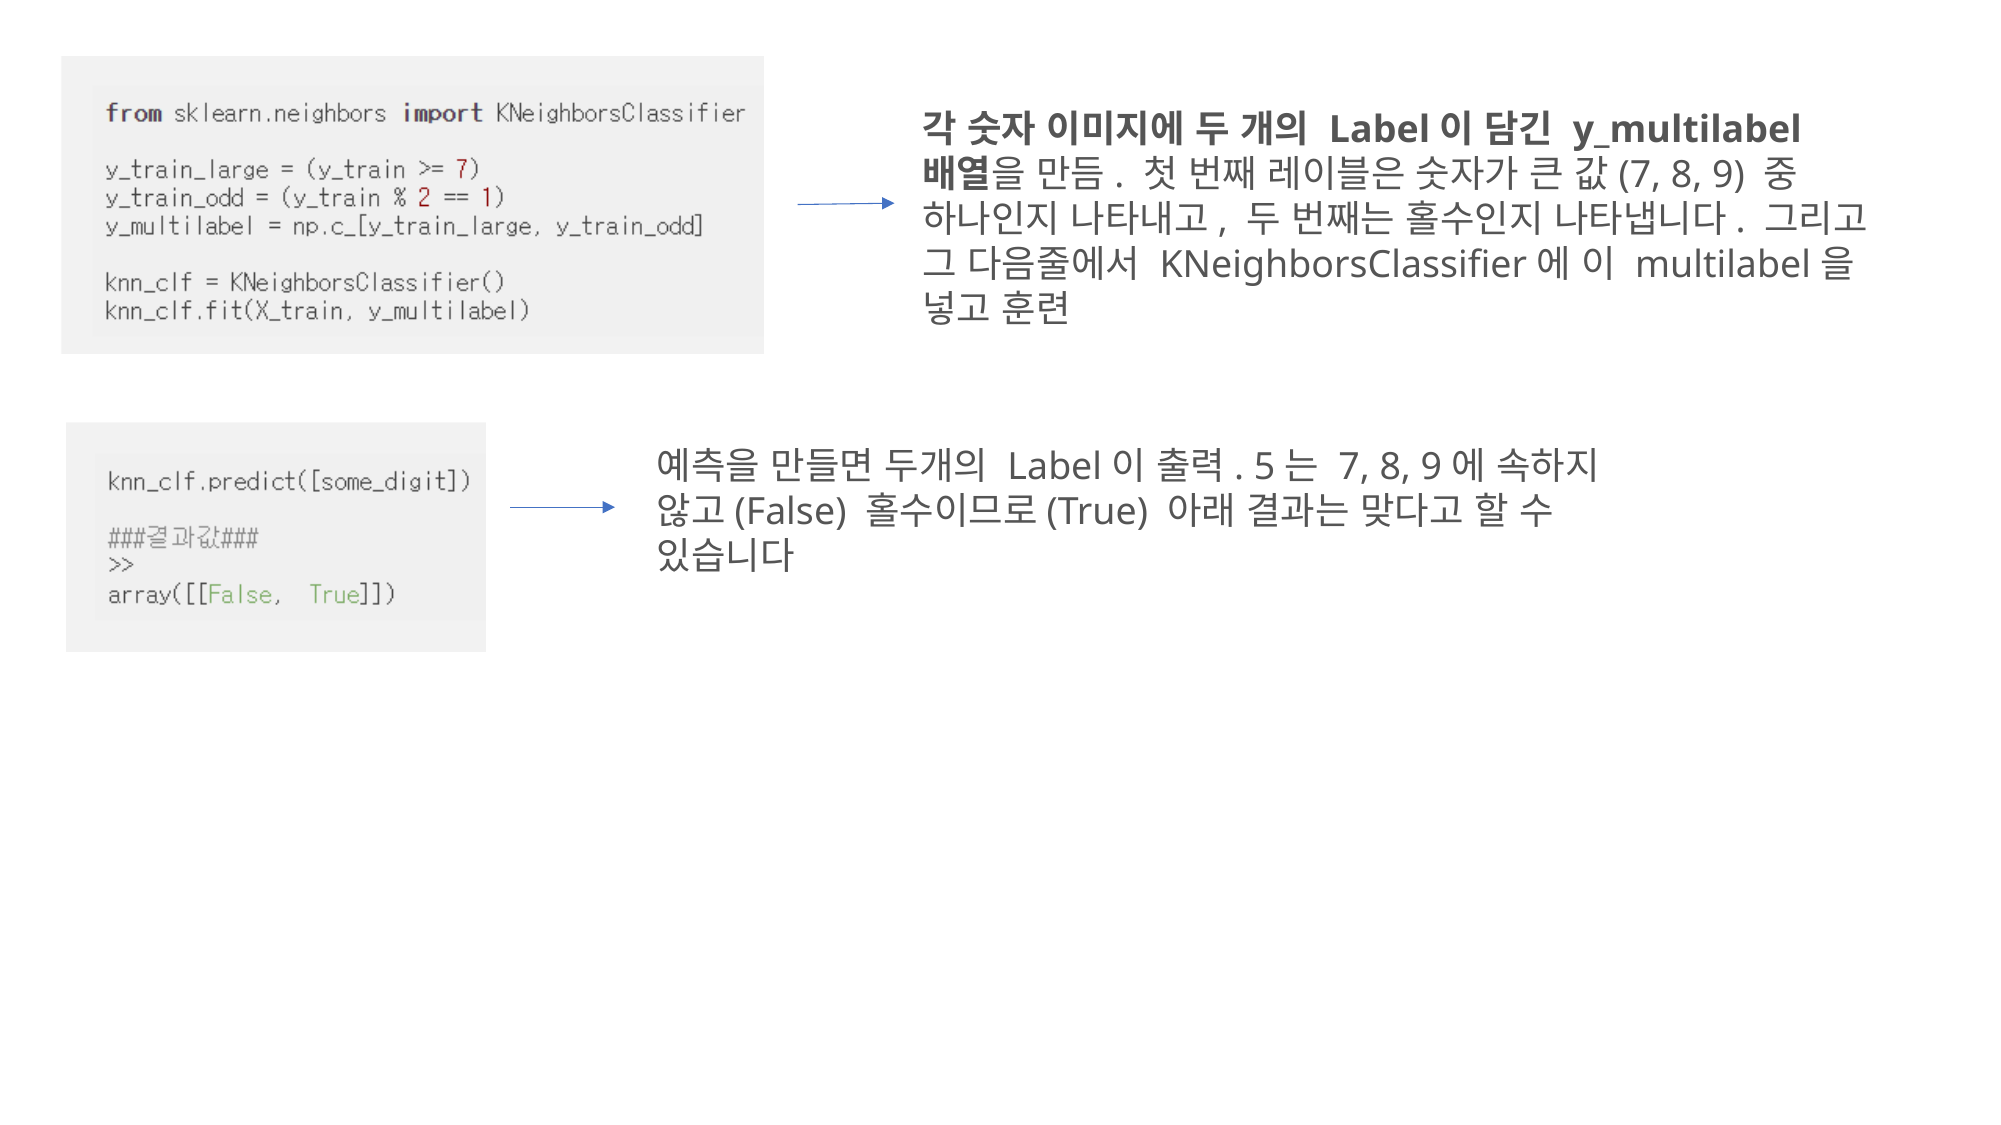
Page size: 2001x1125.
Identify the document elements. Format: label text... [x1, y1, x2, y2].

text_box 각 숫자 이미지에 두 개의 Label이 담긴 y_multilabel 배열을 만듬. 첫 번째 레이블은 숫자가 큰 값(7, 8, 9) 중 하나인지 나타내고, 두 번째는 홀수인지 나타냅니다. 그리고 그 다음줄에서 KNeighborsClassifier에 이 multilabel을 넣고 훈련 [907, 97, 1908, 338]
text_box 예측을 만들면 두개의 Label이 출력. 5는 7, 8, 9에 속하지 않고(False) 홀수이므로(True) 아래 결과는 맞다고 할 수 있습니다 [641, 434, 1642, 585]
picture [49, 56, 764, 354]
picture [66, 418, 486, 652]
